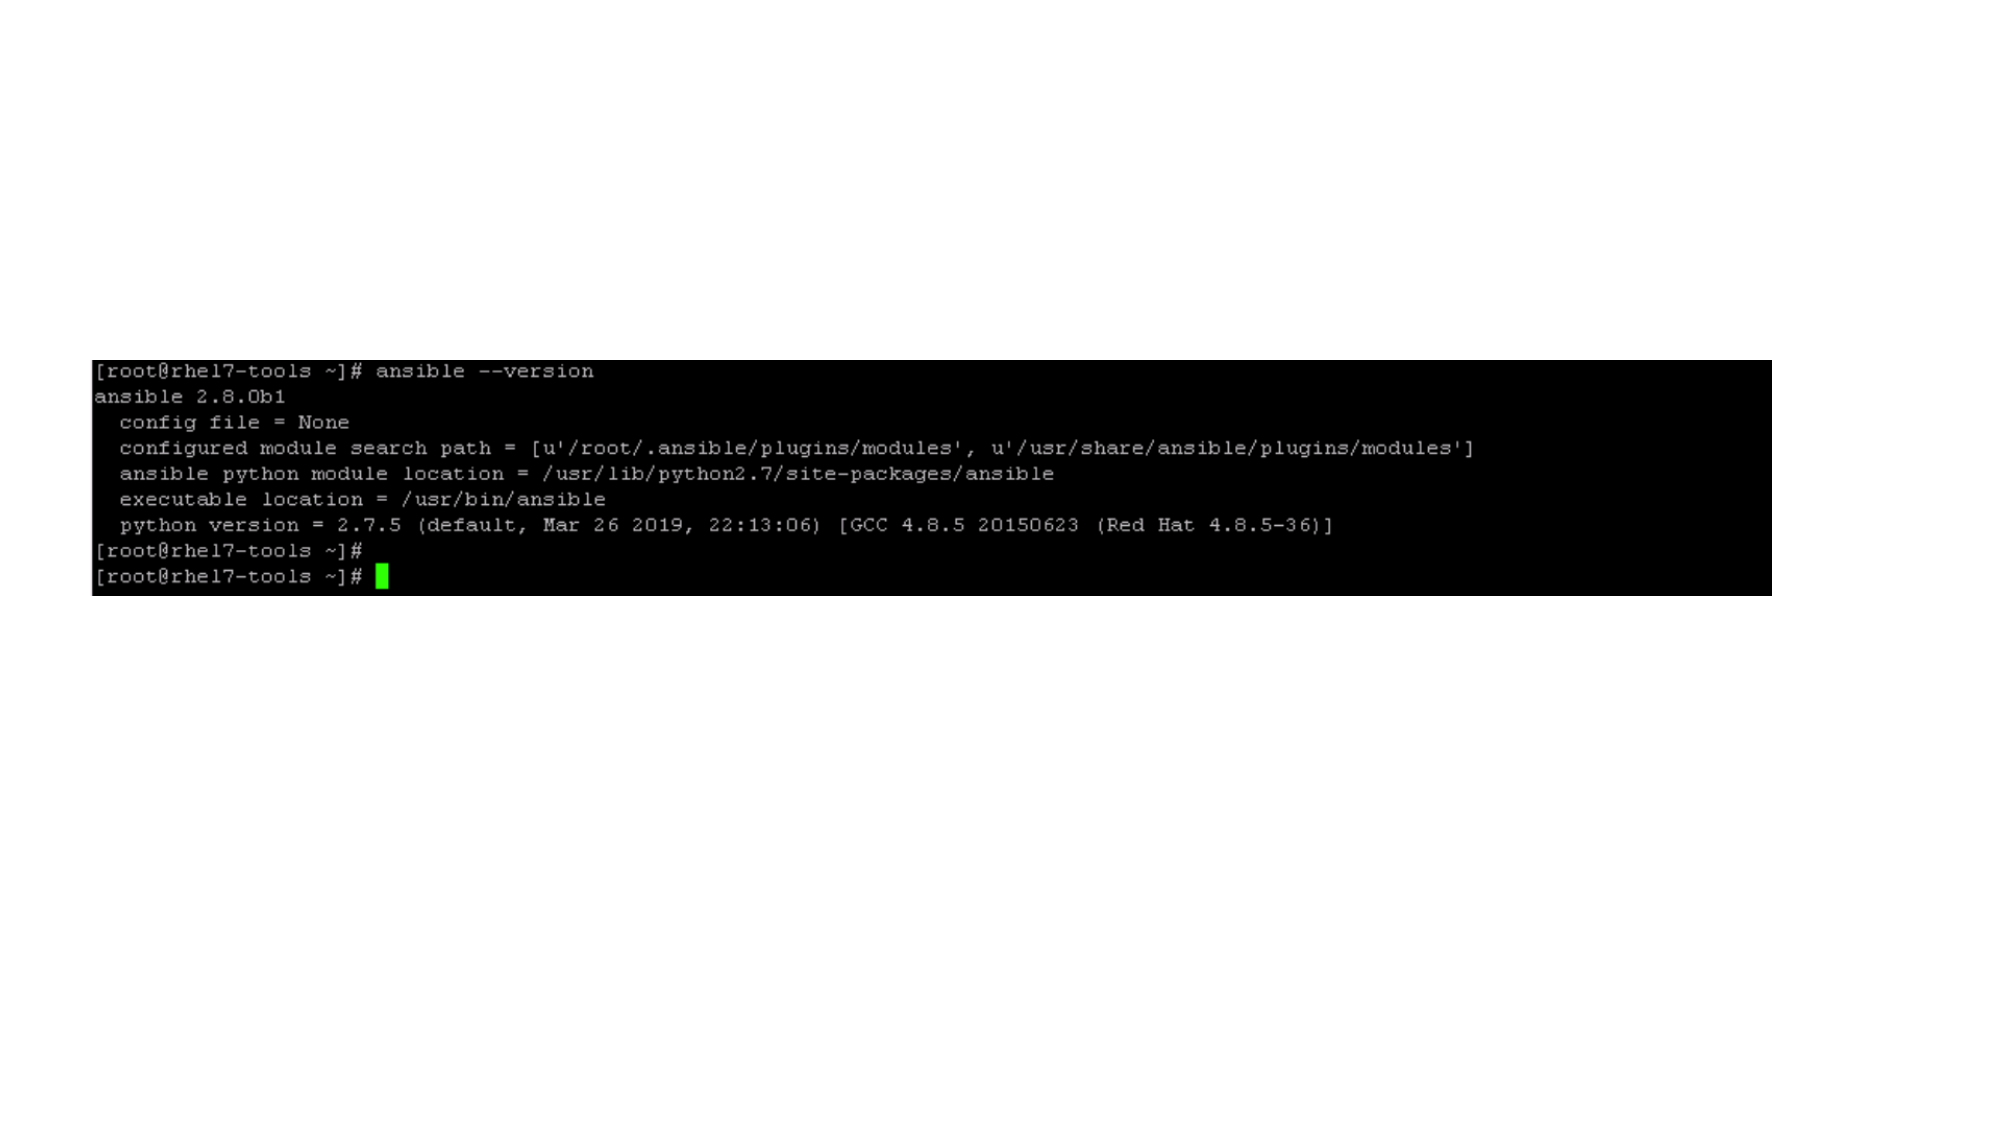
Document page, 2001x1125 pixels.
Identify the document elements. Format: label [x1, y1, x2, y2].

picture [90, 359, 1772, 596]
